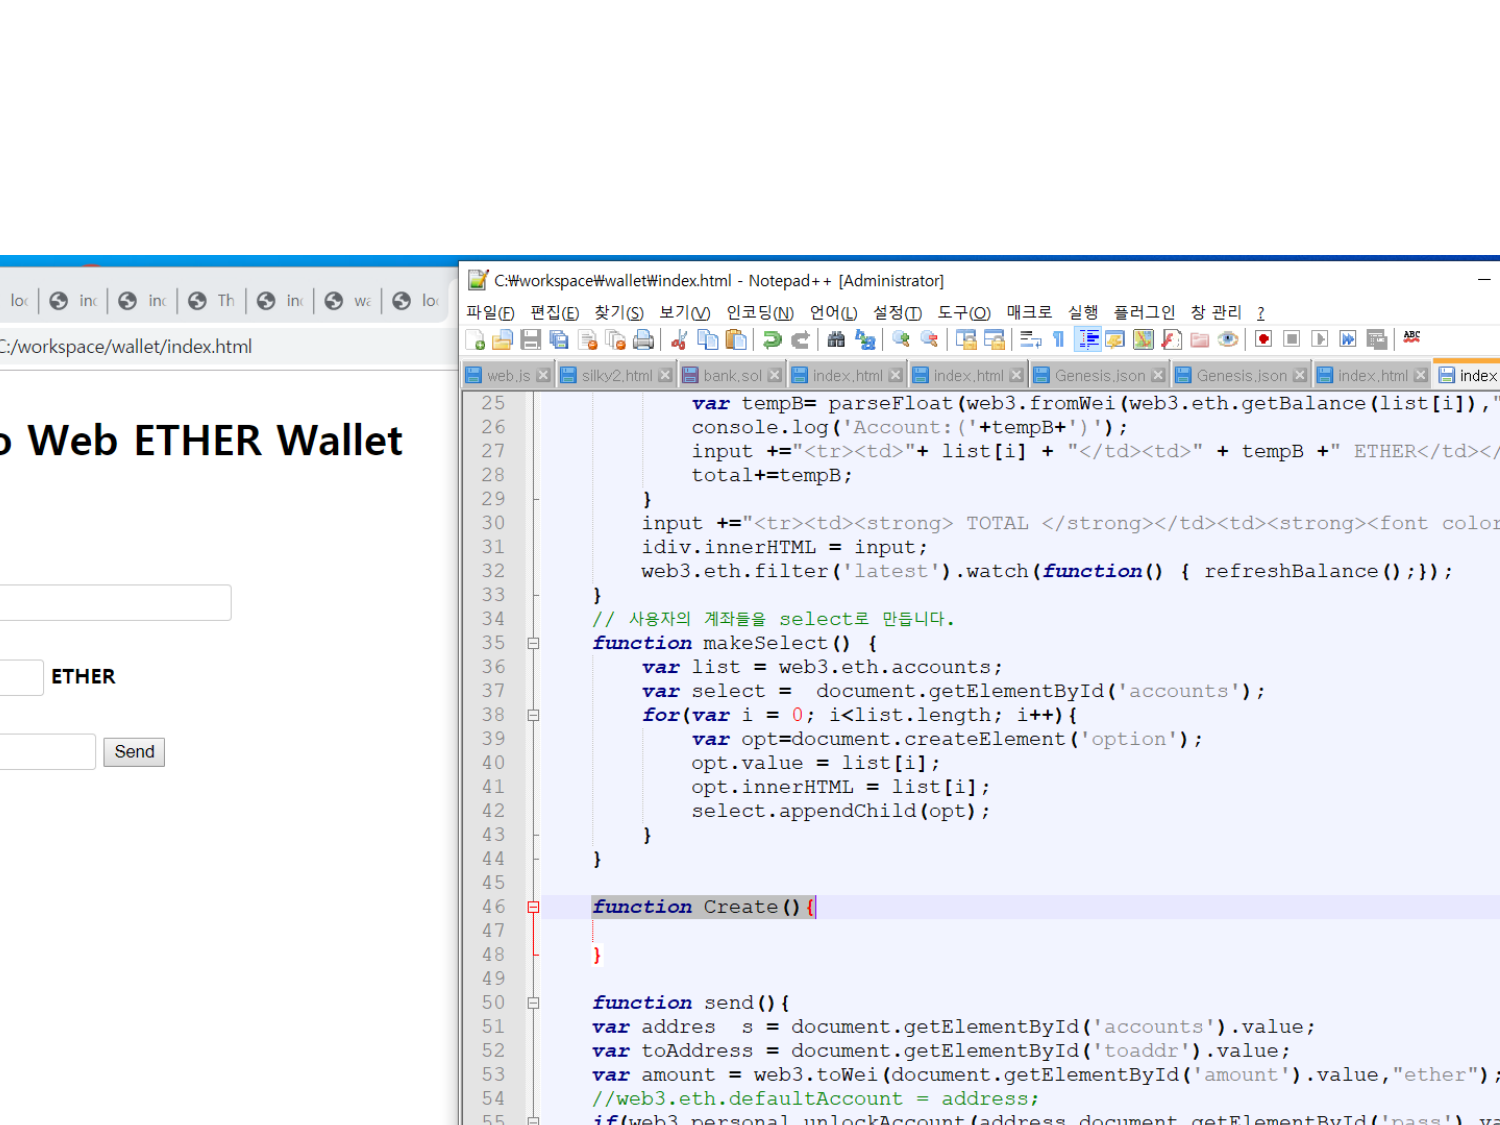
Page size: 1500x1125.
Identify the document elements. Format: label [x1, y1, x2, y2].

picture [0, 255, 1500, 1125]
